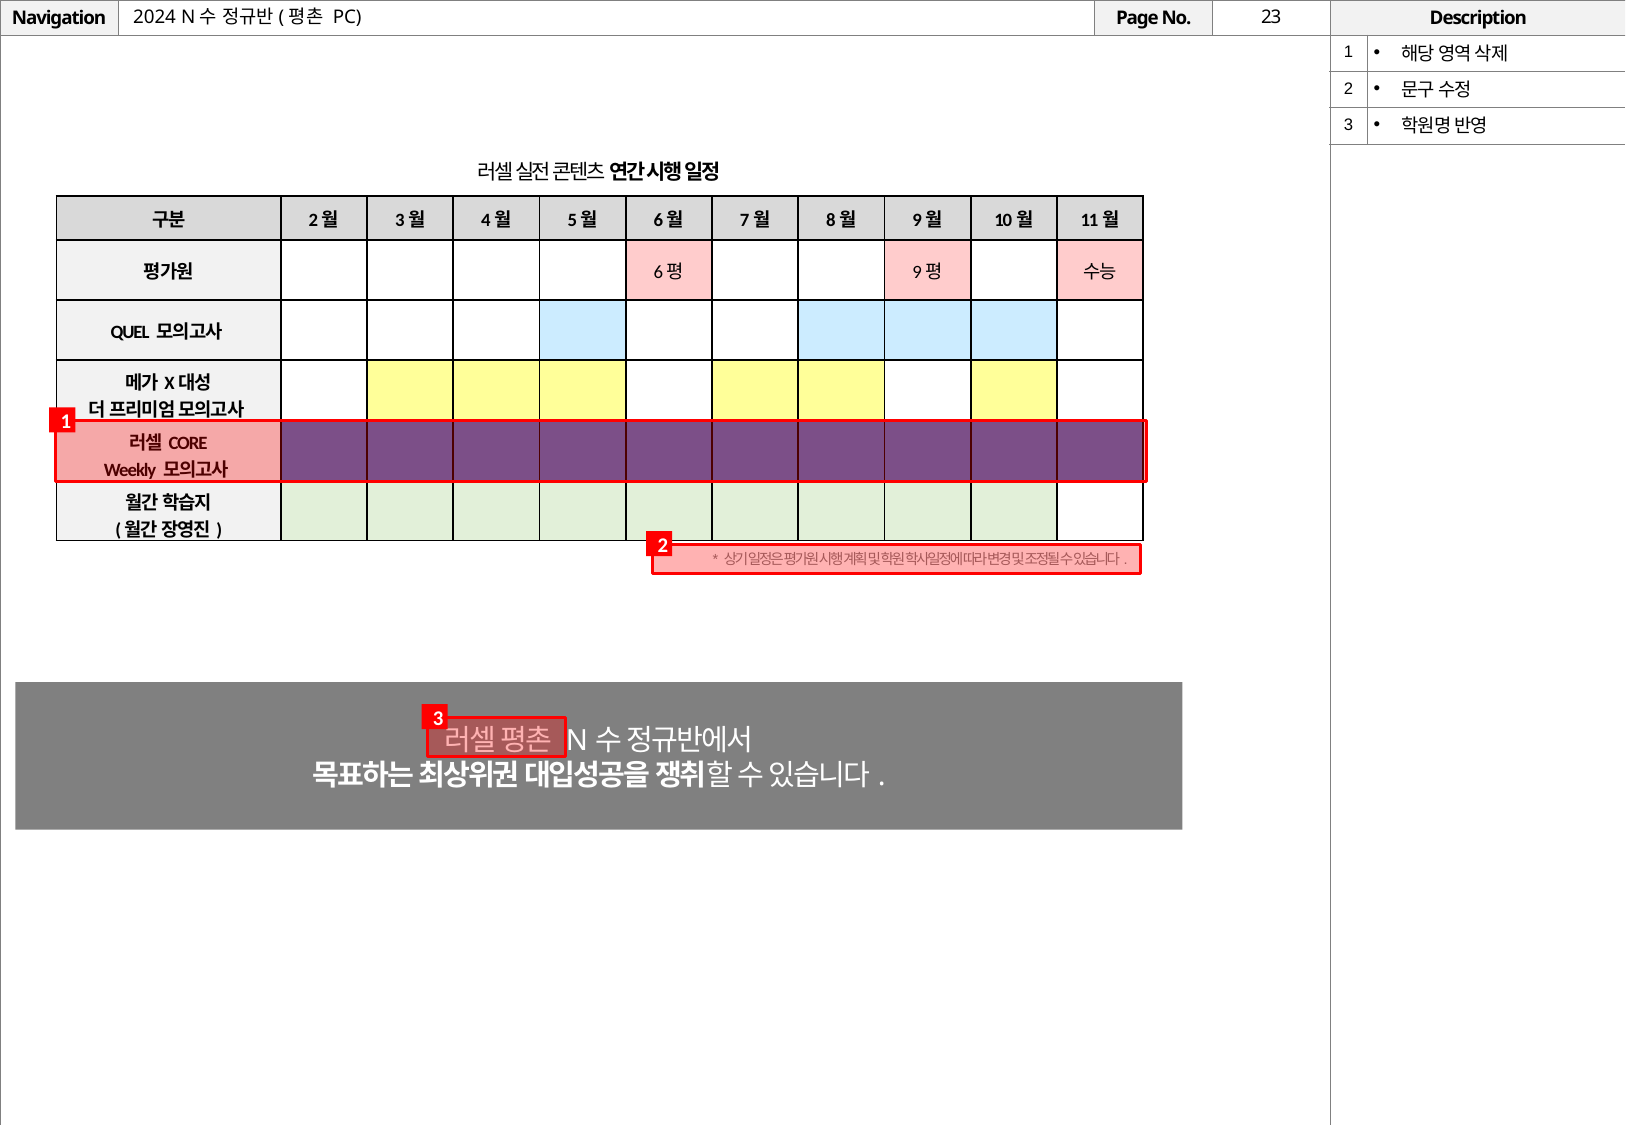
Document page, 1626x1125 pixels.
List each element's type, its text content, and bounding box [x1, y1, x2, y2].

table_header 해당 영역 삭제 [1368, 36, 1625, 71]
text_box 2 [645, 530, 673, 557]
table_cell [540, 241, 625, 299]
table_cell [713, 241, 797, 299]
table_cell [885, 361, 970, 420]
table_cell [885, 482, 970, 540]
table_cell 문구 수정 [1368, 72, 1625, 107]
table_cell [972, 361, 1056, 420]
table_cell 9평 [885, 241, 970, 299]
text_box 러셀 평촌 N수 정규반에서 목표하는 최상위권 대입성공을 쟁취할 수 있습니다. [15, 682, 1183, 830]
table_cell [972, 482, 1056, 540]
table_header 9월 [885, 197, 970, 239]
table_cell 월간 학습지 (월간 장영진) [57, 482, 280, 540]
table_header 7월 [713, 197, 797, 239]
table_cell [540, 361, 625, 420]
table_cell [282, 301, 366, 359]
table_cell [1058, 361, 1142, 420]
table_cell [454, 482, 539, 540]
text_box [55, 420, 1147, 482]
table_header 3월 [368, 197, 452, 239]
table_cell [540, 482, 625, 540]
table_cell 3 [1329, 108, 1367, 144]
table_header 1 [1329, 36, 1367, 71]
table_cell [799, 301, 884, 359]
text_box * 상기 일정은 평가원 시행 계획 및 학원 학사일정에 따라 변경 및 조정될 수 있습니다. [56, 543, 1143, 576]
title 2024 N수 정규반(평촌 PC) [118, 0, 1092, 36]
table_cell [368, 482, 452, 540]
table_cell [282, 361, 366, 420]
table_cell [972, 301, 1056, 359]
table_header 11월 [1058, 197, 1142, 239]
table_cell [972, 241, 1056, 299]
table_cell [627, 361, 711, 420]
text_box 러셀 실전 콘텐츠 연간 시행 일정 [55, 151, 1143, 192]
table_cell [282, 241, 366, 299]
table_cell QUEL 모의고사 [57, 301, 280, 359]
table_cell [1058, 301, 1142, 359]
table_cell 평가원 [57, 241, 280, 299]
table_cell [454, 241, 539, 299]
table_cell [1058, 482, 1142, 540]
table_header 6월 [627, 197, 711, 239]
table_cell [885, 301, 970, 359]
table_cell [799, 361, 884, 420]
table_cell [799, 482, 884, 540]
table_cell 2 [1329, 72, 1367, 107]
table_cell [713, 482, 797, 540]
table_cell [282, 482, 366, 540]
table_cell [368, 241, 452, 299]
table_header 10월 [972, 197, 1056, 239]
text_box [427, 717, 566, 757]
table_cell [627, 482, 711, 540]
table_cell 메가X대성 더 프리미엄 모의고사 [57, 361, 280, 420]
table_cell [368, 361, 452, 420]
table_cell [627, 301, 711, 359]
table_header 8월 [799, 197, 884, 239]
table_header 4월 [454, 197, 539, 239]
table_cell 6평 [627, 241, 711, 299]
table_cell [540, 301, 625, 359]
text_box 3 [421, 703, 449, 730]
table_header 5월 [540, 197, 625, 239]
table_cell [713, 361, 797, 420]
table_header 2월 [282, 197, 366, 239]
table_cell [713, 301, 797, 359]
table_header 구분 [57, 197, 280, 239]
text_box 1 [48, 406, 76, 433]
table_cell [799, 241, 884, 299]
table_cell [454, 361, 539, 420]
table_cell [454, 301, 539, 359]
table_cell [368, 301, 452, 359]
table_cell 수능 [1058, 241, 1142, 299]
text_box [652, 544, 1141, 574]
table_cell 학원명 반영 [1368, 108, 1625, 144]
